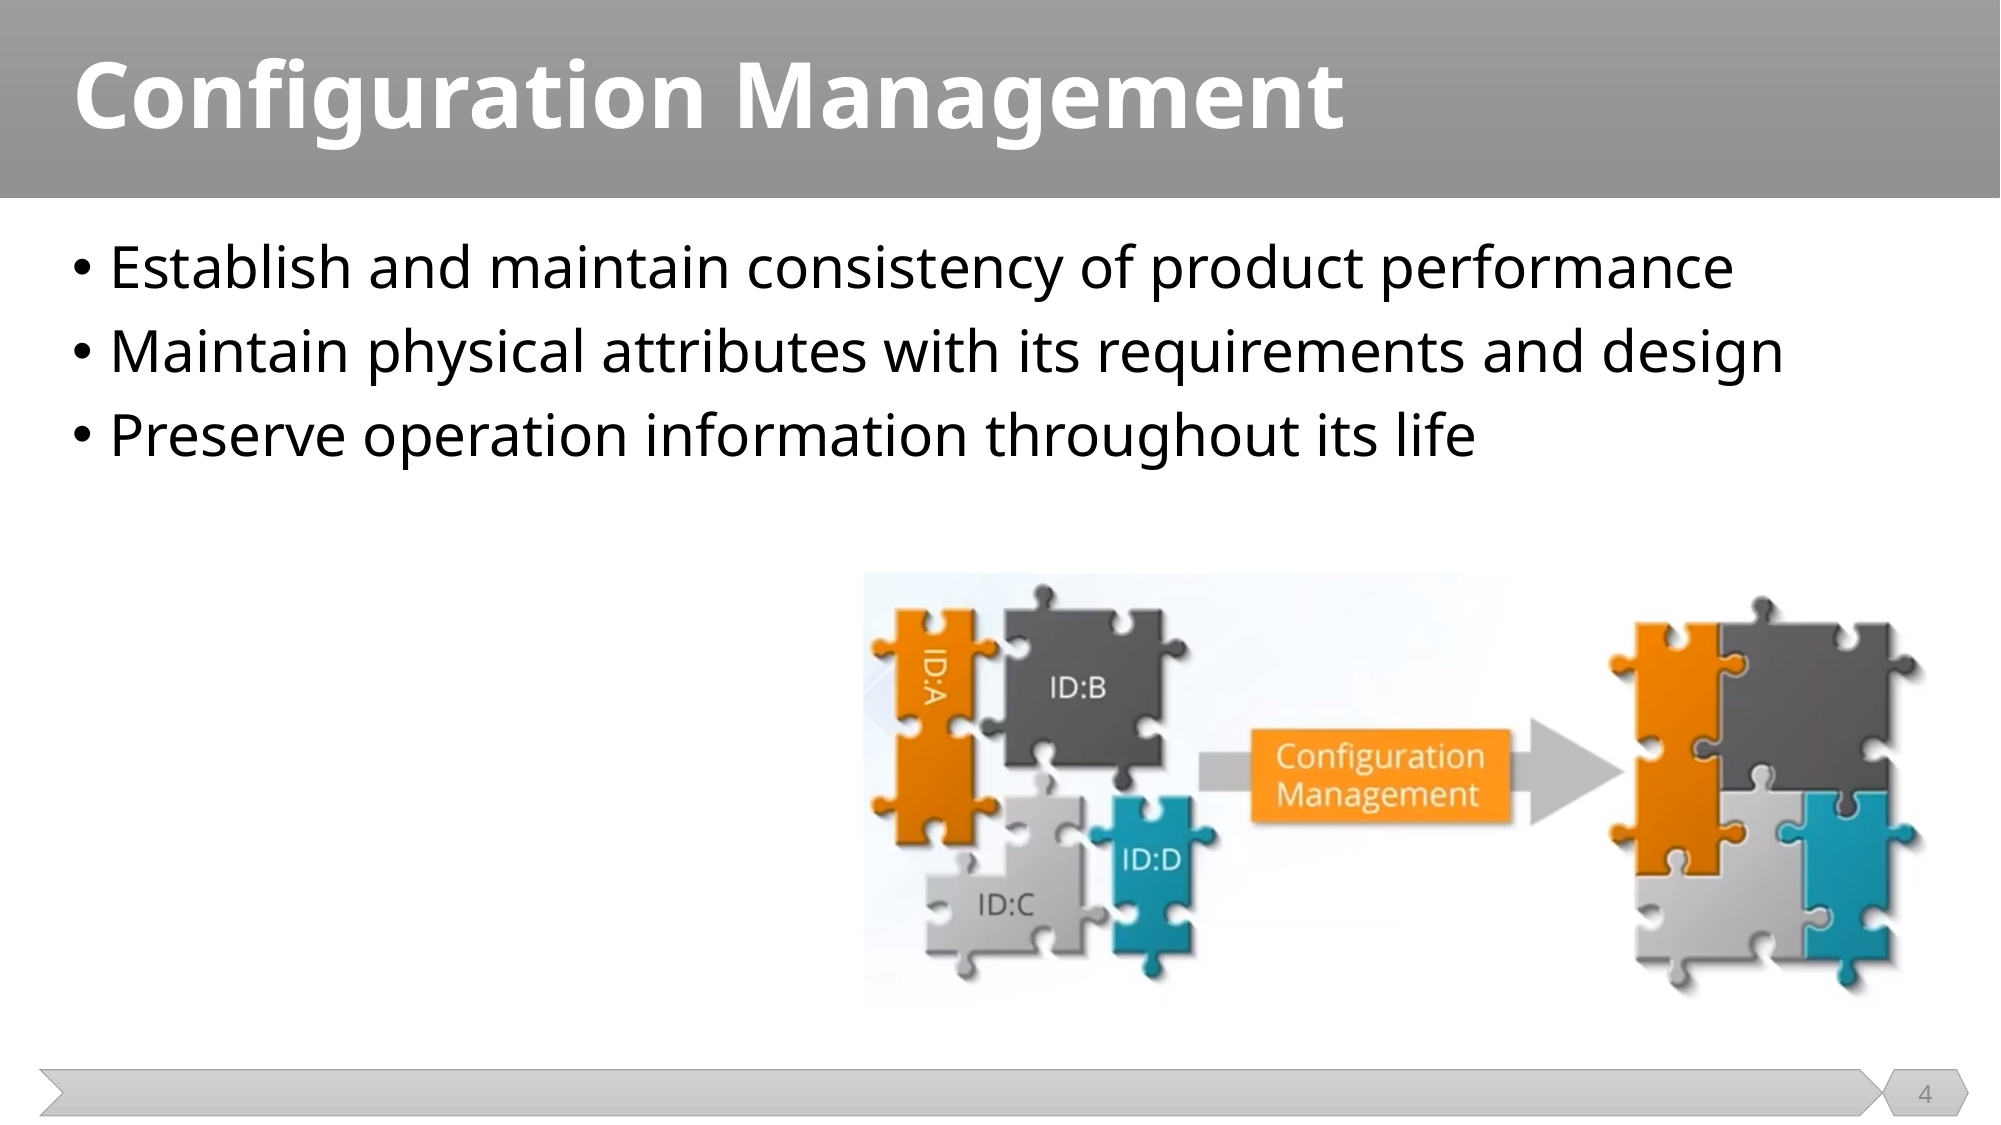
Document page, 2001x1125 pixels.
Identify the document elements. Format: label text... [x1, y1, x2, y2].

slide_number 4 [1882, 1065, 1969, 1125]
list Establish and maintain consistency of product performance Maintain physical attributes with its requirements and design Preserve operation information throughout its life [56, 230, 1969, 1010]
picture [863, 572, 1937, 1010]
title Configuration Management [56, 0, 1969, 199]
